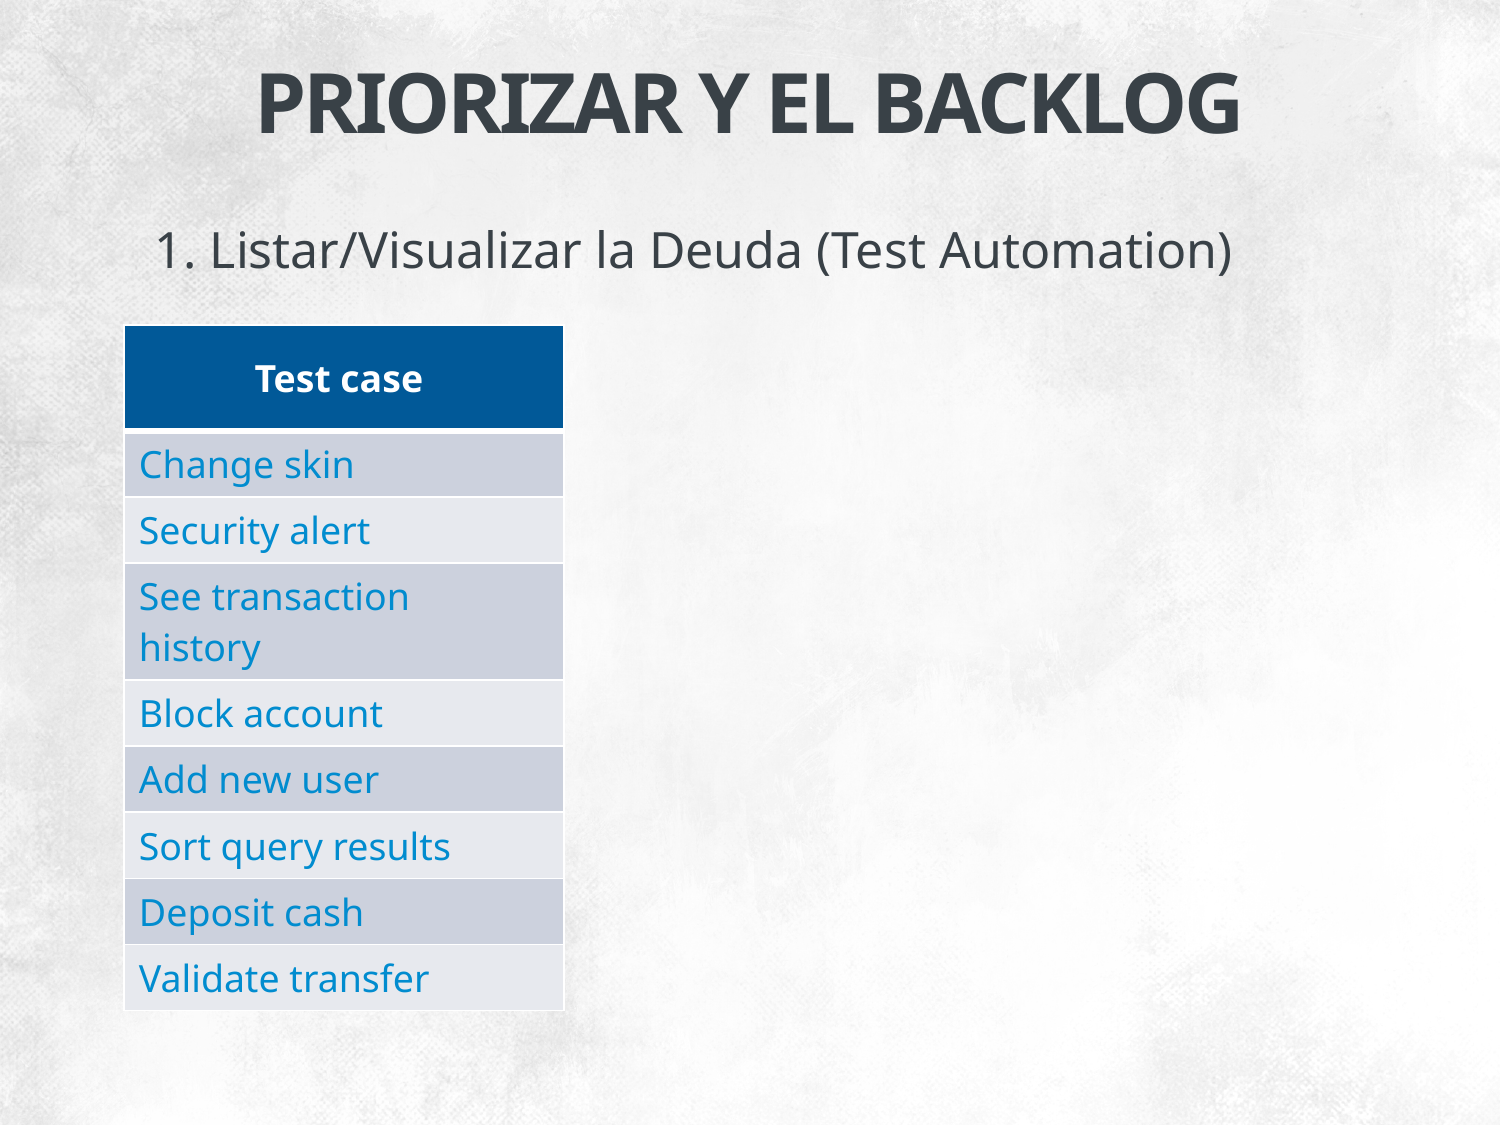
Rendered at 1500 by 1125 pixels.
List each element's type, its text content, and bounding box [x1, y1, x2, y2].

text_box 1. Listar/Visualizar la Deuda (Test Automation) [139, 210, 1248, 286]
table_cell Sort query results [125, 813, 563, 878]
table_cell Security alert [125, 498, 563, 562]
table_cell Block account [125, 681, 563, 745]
table_cell Deposit cash [125, 879, 563, 944]
table_cell Change skin [125, 434, 563, 496]
table_cell Validate transfer [125, 945, 563, 1010]
text_box PRIORIZAR Y EL BACKLOG [74, 50, 1425, 151]
table_cell Add new user [125, 747, 563, 811]
table_cell See transaction history [125, 564, 563, 679]
table_header Test case [125, 326, 563, 428]
picture [0, 0, 1500, 1125]
